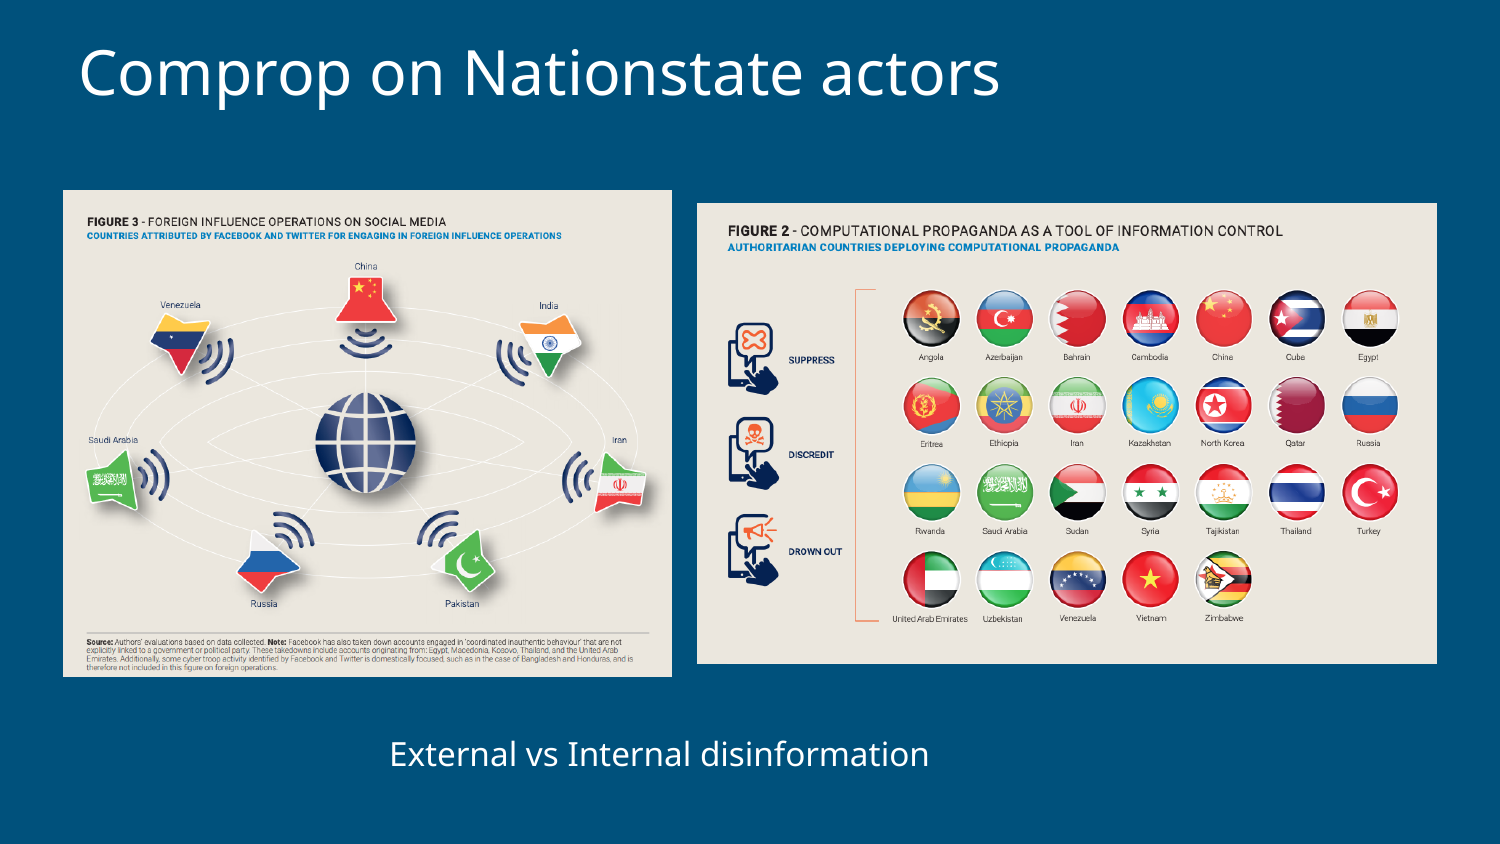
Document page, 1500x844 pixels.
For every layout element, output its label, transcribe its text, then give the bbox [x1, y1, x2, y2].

picture [64, 191, 671, 676]
text_box External vs Internal disinformation [260, 718, 1060, 789]
title Comprop on Nationstate actors [63, 9, 1437, 124]
picture [698, 204, 1436, 663]
